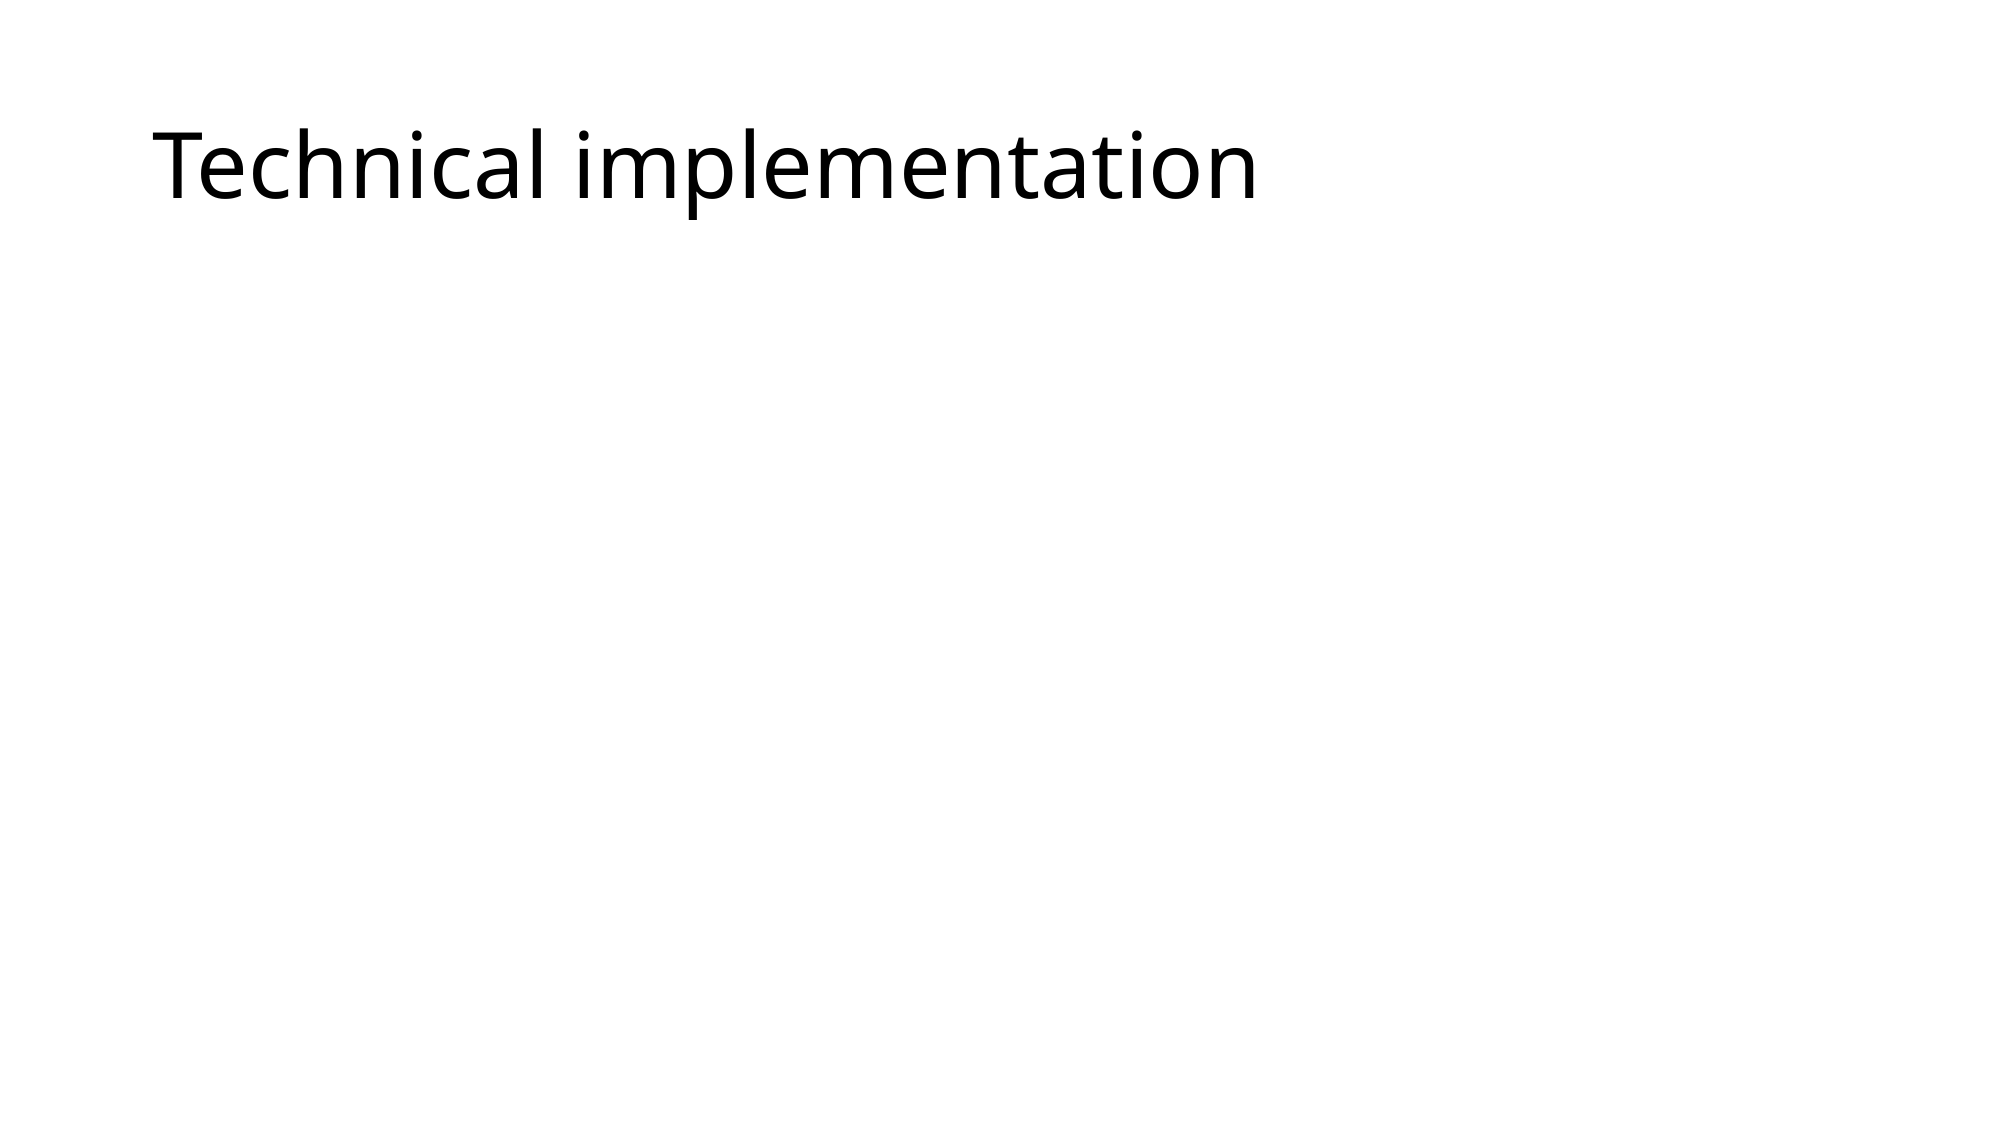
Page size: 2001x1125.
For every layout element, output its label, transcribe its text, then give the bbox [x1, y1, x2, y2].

title Technical implementation [137, 59, 1863, 278]
